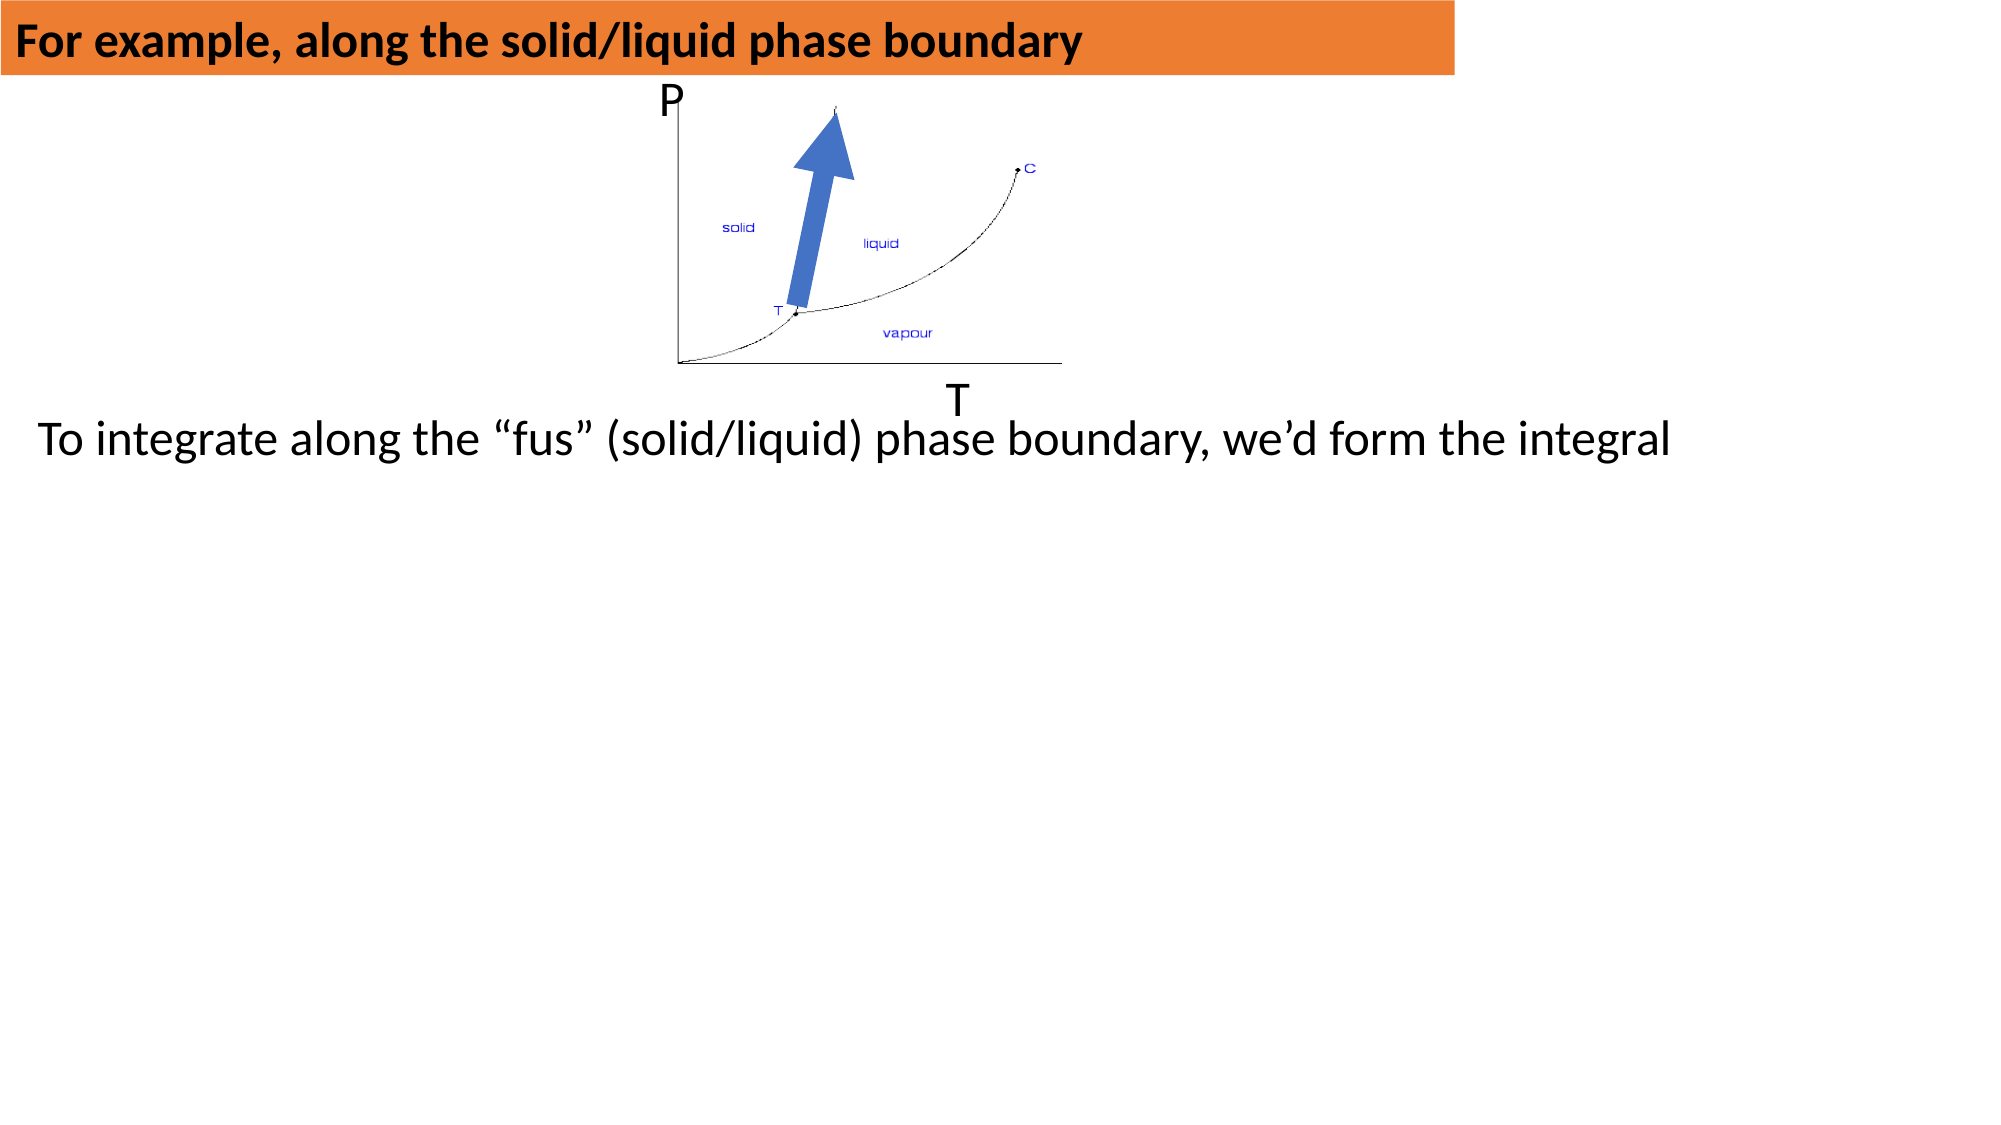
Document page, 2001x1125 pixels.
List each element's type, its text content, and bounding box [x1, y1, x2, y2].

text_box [648, 59, 1062, 407]
text_box For example, along the solid/liquid phase boundary [0, 0, 1455, 76]
